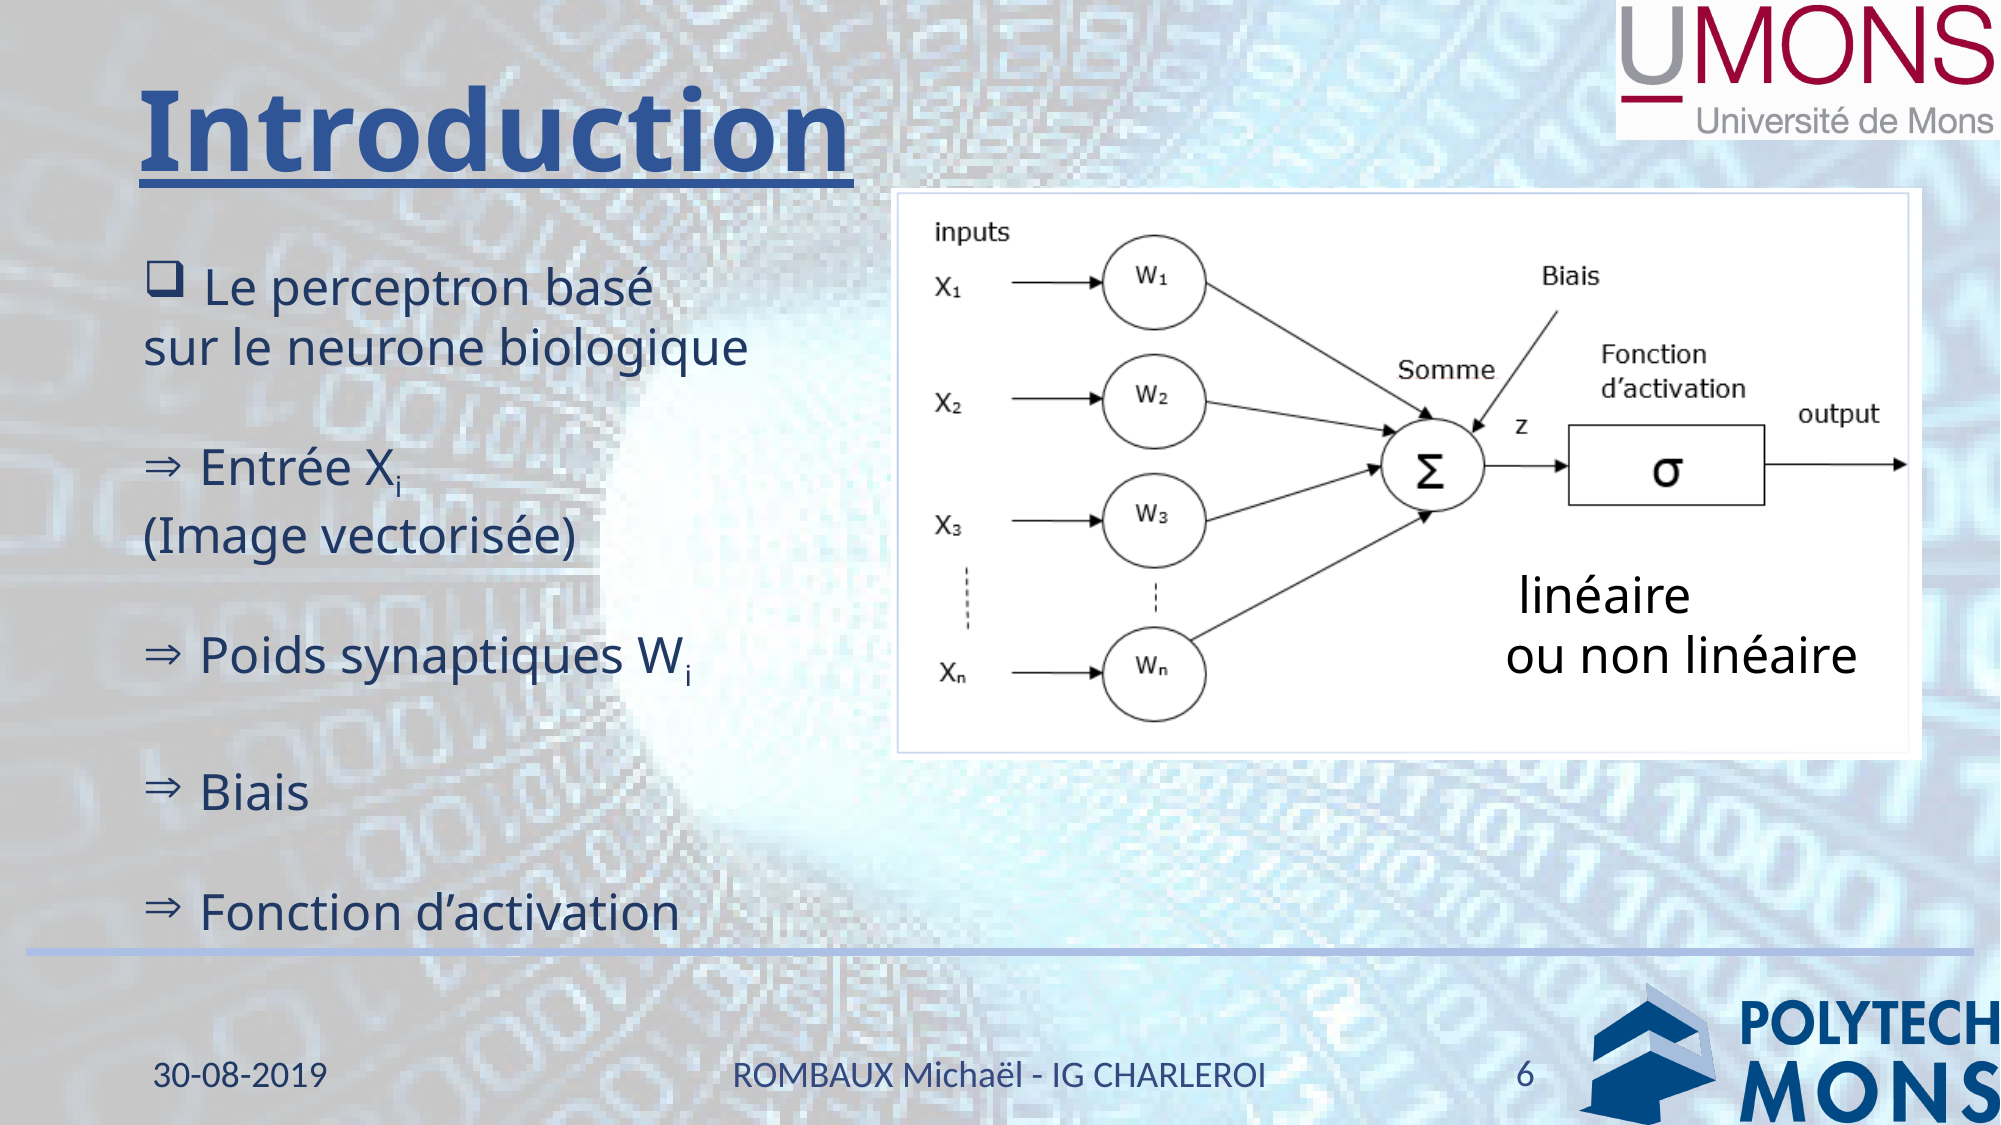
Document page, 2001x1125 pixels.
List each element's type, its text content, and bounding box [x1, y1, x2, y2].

picture [1616, 0, 2000, 140]
slide_number 6 [1406, 1042, 1550, 1102]
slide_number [137, 1042, 588, 1103]
picture [891, 188, 1922, 760]
footer ROMBAUX Michaël - IG CHARLEROI [662, 1042, 1338, 1103]
picture [1579, 983, 2000, 1125]
title Introduction [123, 0, 1289, 270]
